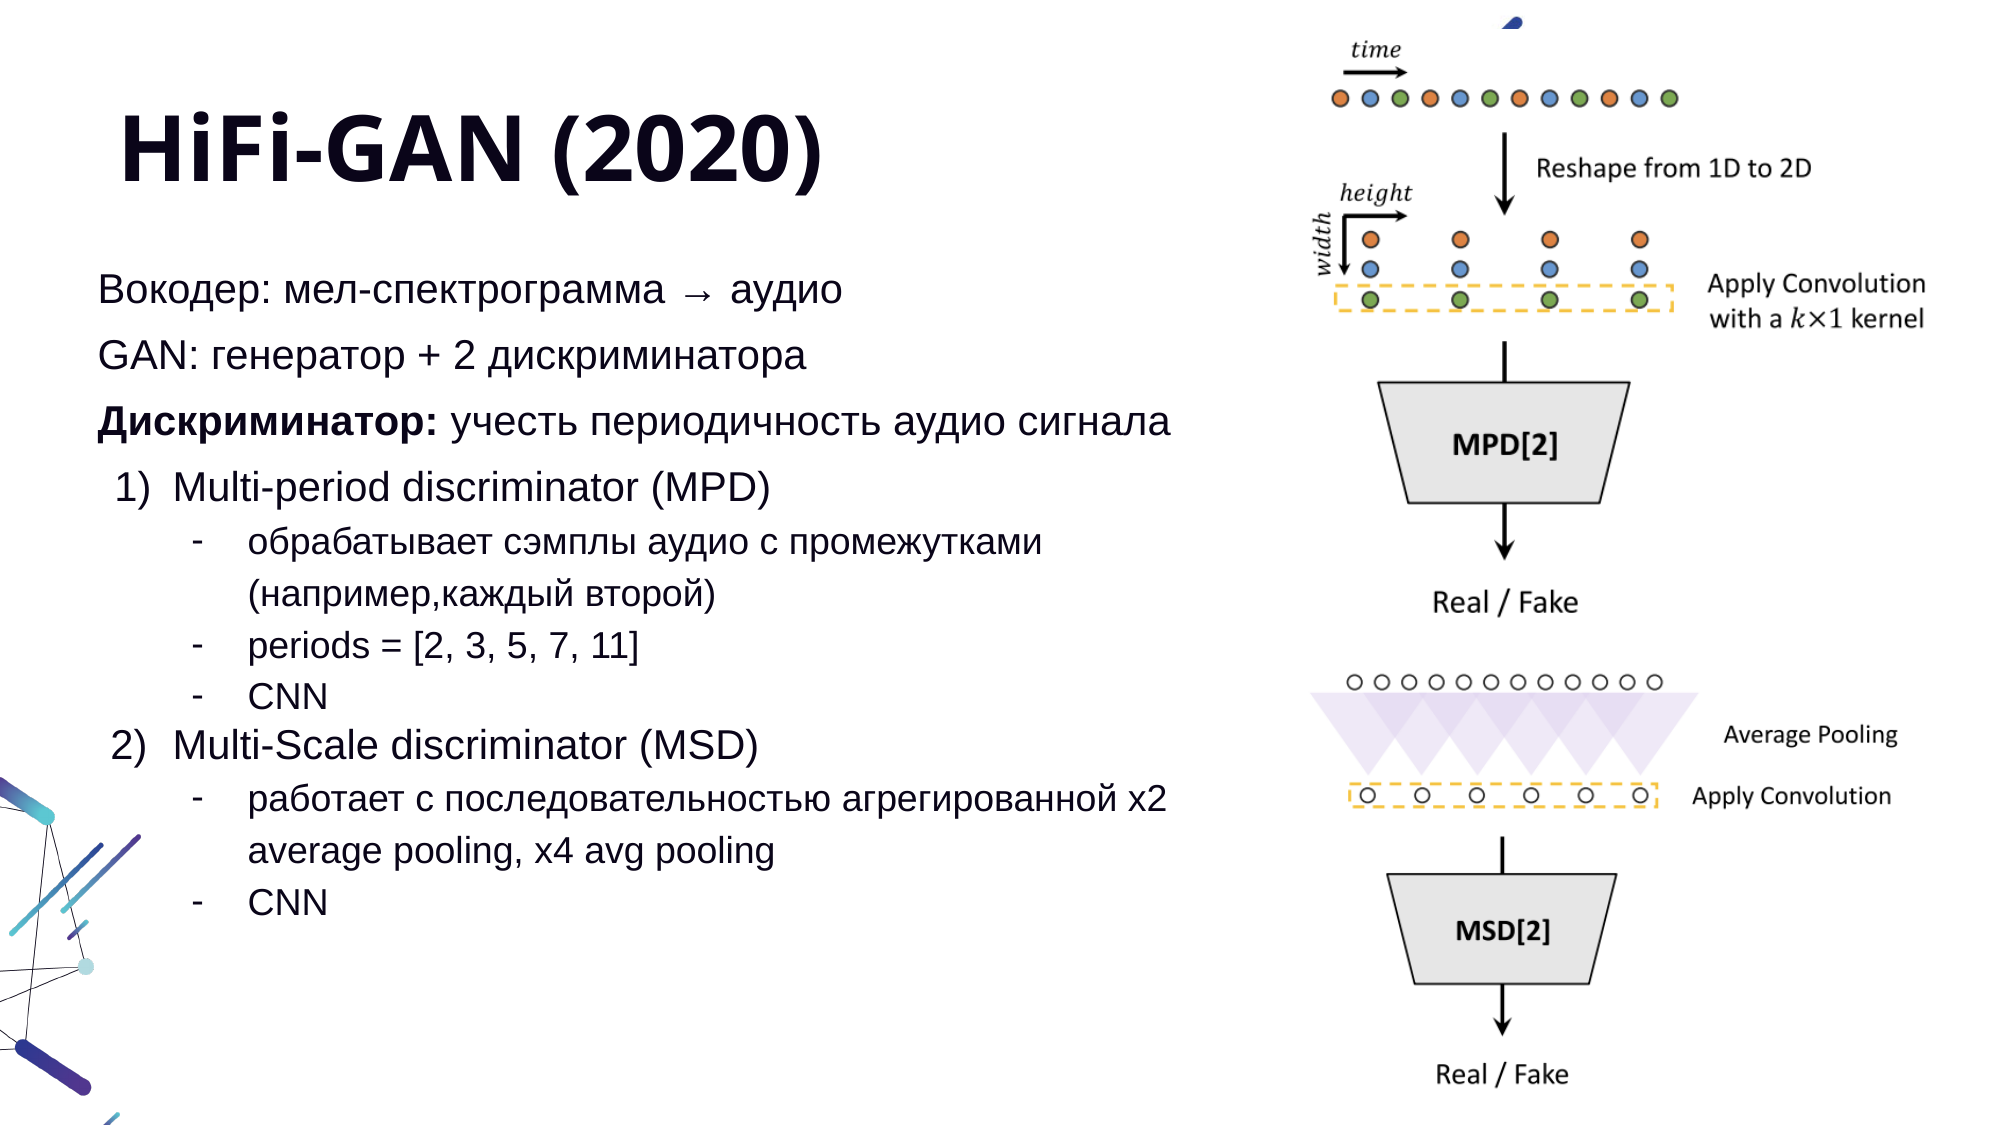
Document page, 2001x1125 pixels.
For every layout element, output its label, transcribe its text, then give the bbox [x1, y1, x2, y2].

title HiFi-GAN (2020) [102, 42, 1271, 260]
list Вокодер: мел-спектрограмма → аудио GAN: генератор + 2 дискриминатора Дискриминатор: учесть периодичность аудио сигнала Multi-period discriminator (MPD) обрабатывает сэмплы аудио с промежутками (например,каждый второй) periods = [2, 3, 5, 7, 11] CNN Multi-Scale discriminator (MSD) работает с последовательностью агрегированной х2 average pooling, x4 avg pooling CNN [82, 260, 1274, 944]
picture [0, 0, 2000, 1125]
